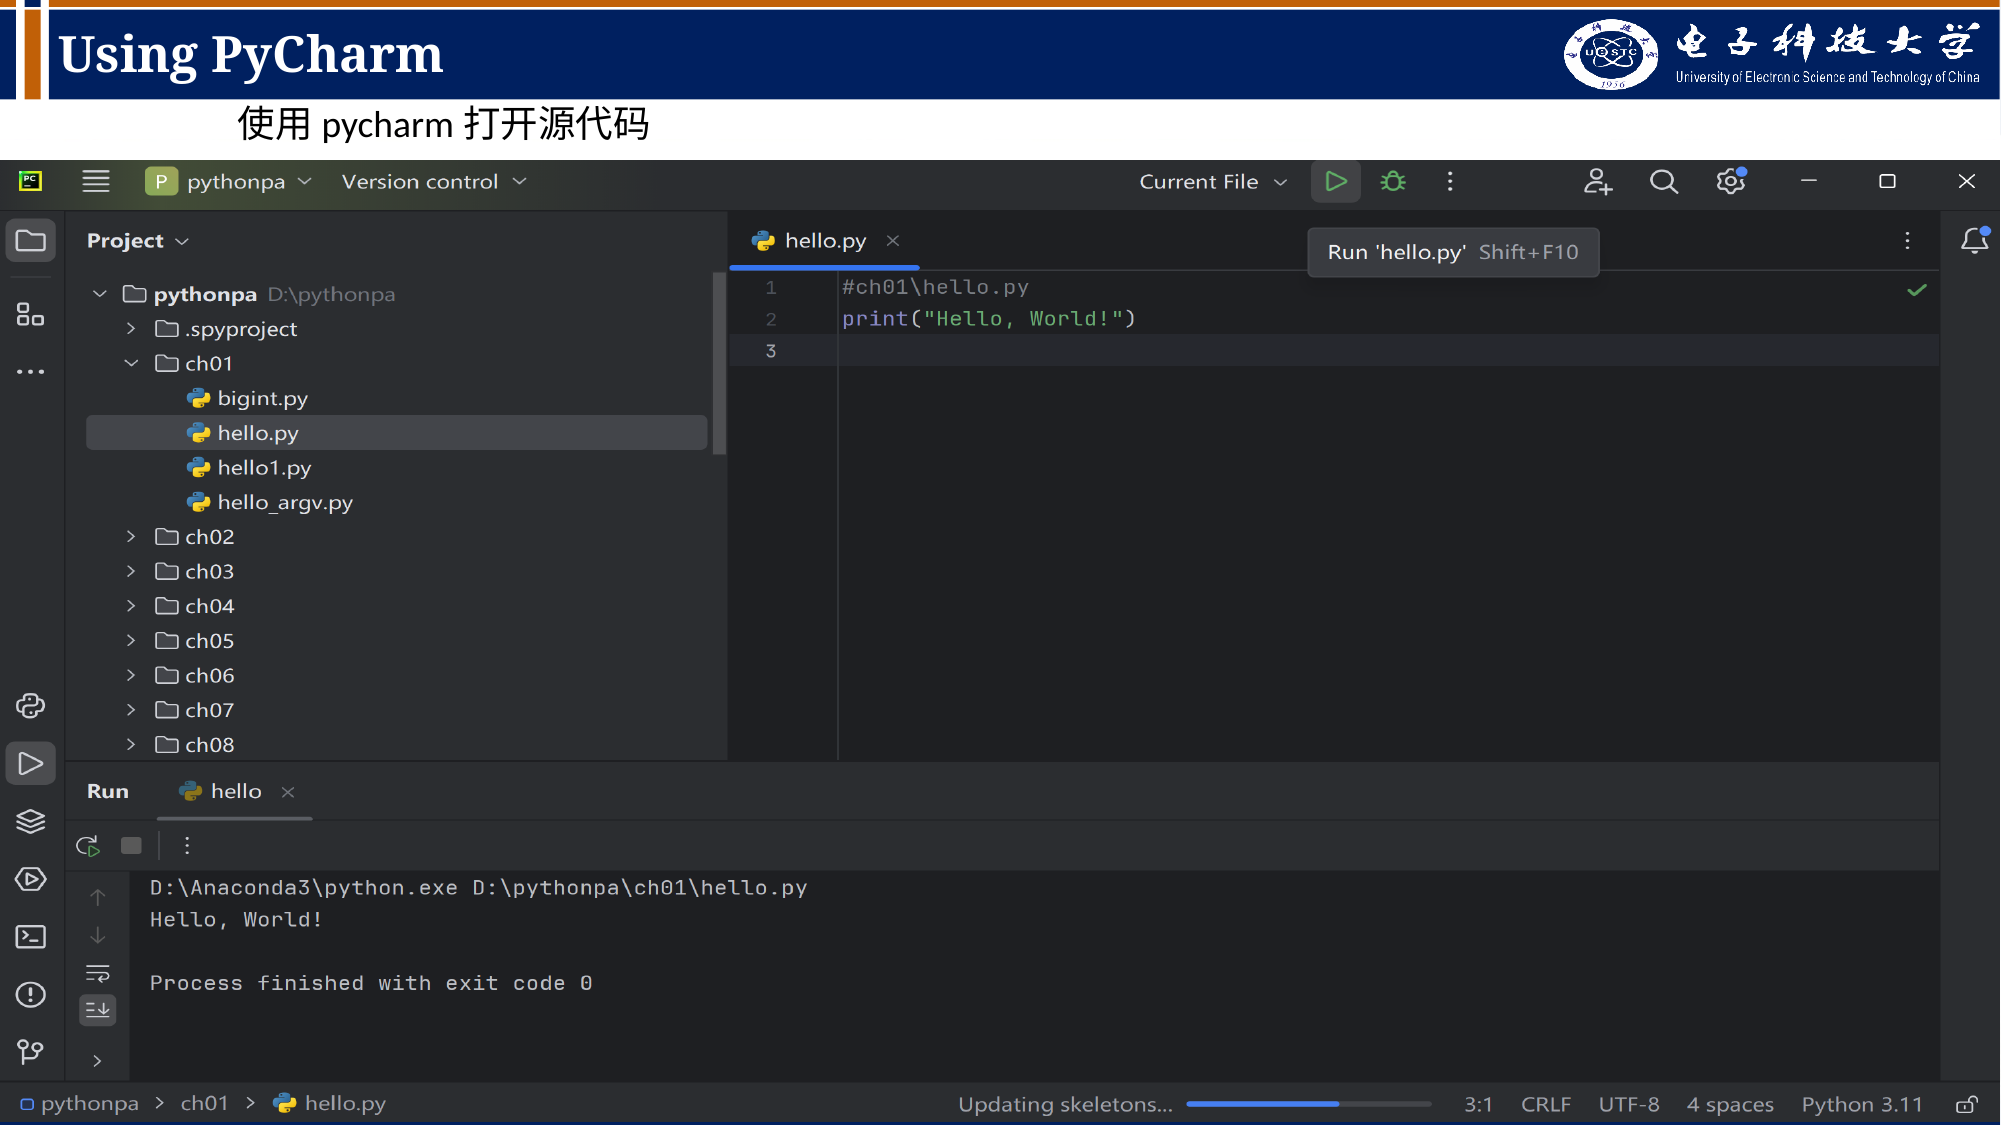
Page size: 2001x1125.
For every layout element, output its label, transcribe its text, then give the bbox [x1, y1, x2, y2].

picture [1564, 19, 1980, 90]
picture [0, 0, 2001, 1125]
text_box 使用pycharm打开源代码 [222, 92, 1315, 152]
text_box Using PyCharm [43, 10, 476, 101]
